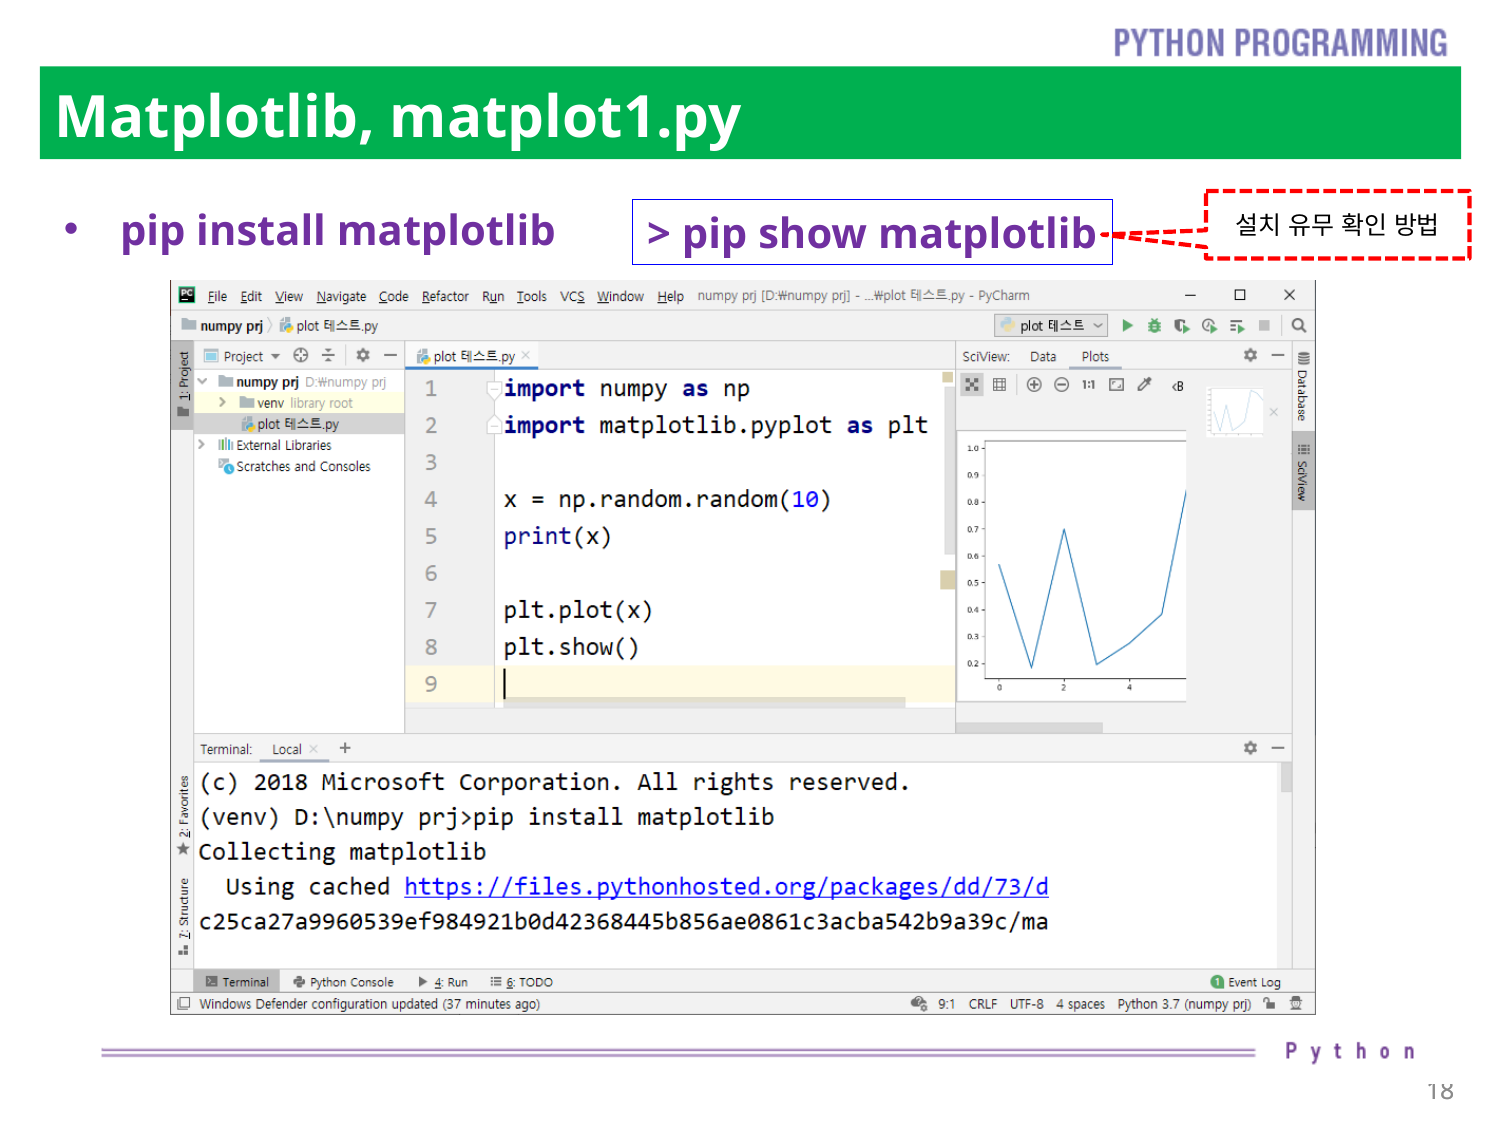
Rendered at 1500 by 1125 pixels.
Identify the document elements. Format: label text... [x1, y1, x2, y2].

title Matplotlib, matplot1.py [39, 76, 1444, 152]
text_box > pip show matplotlib [632, 199, 1113, 265]
list pip install matplotlib [48, 195, 1461, 1041]
picture [18, 1020, 1483, 1084]
slide_number 18 [1119, 1071, 1470, 1112]
picture [1106, 13, 1462, 66]
picture [170, 280, 1316, 1015]
text_box 설치 유무 확인 방법 [1099, 188, 1472, 261]
